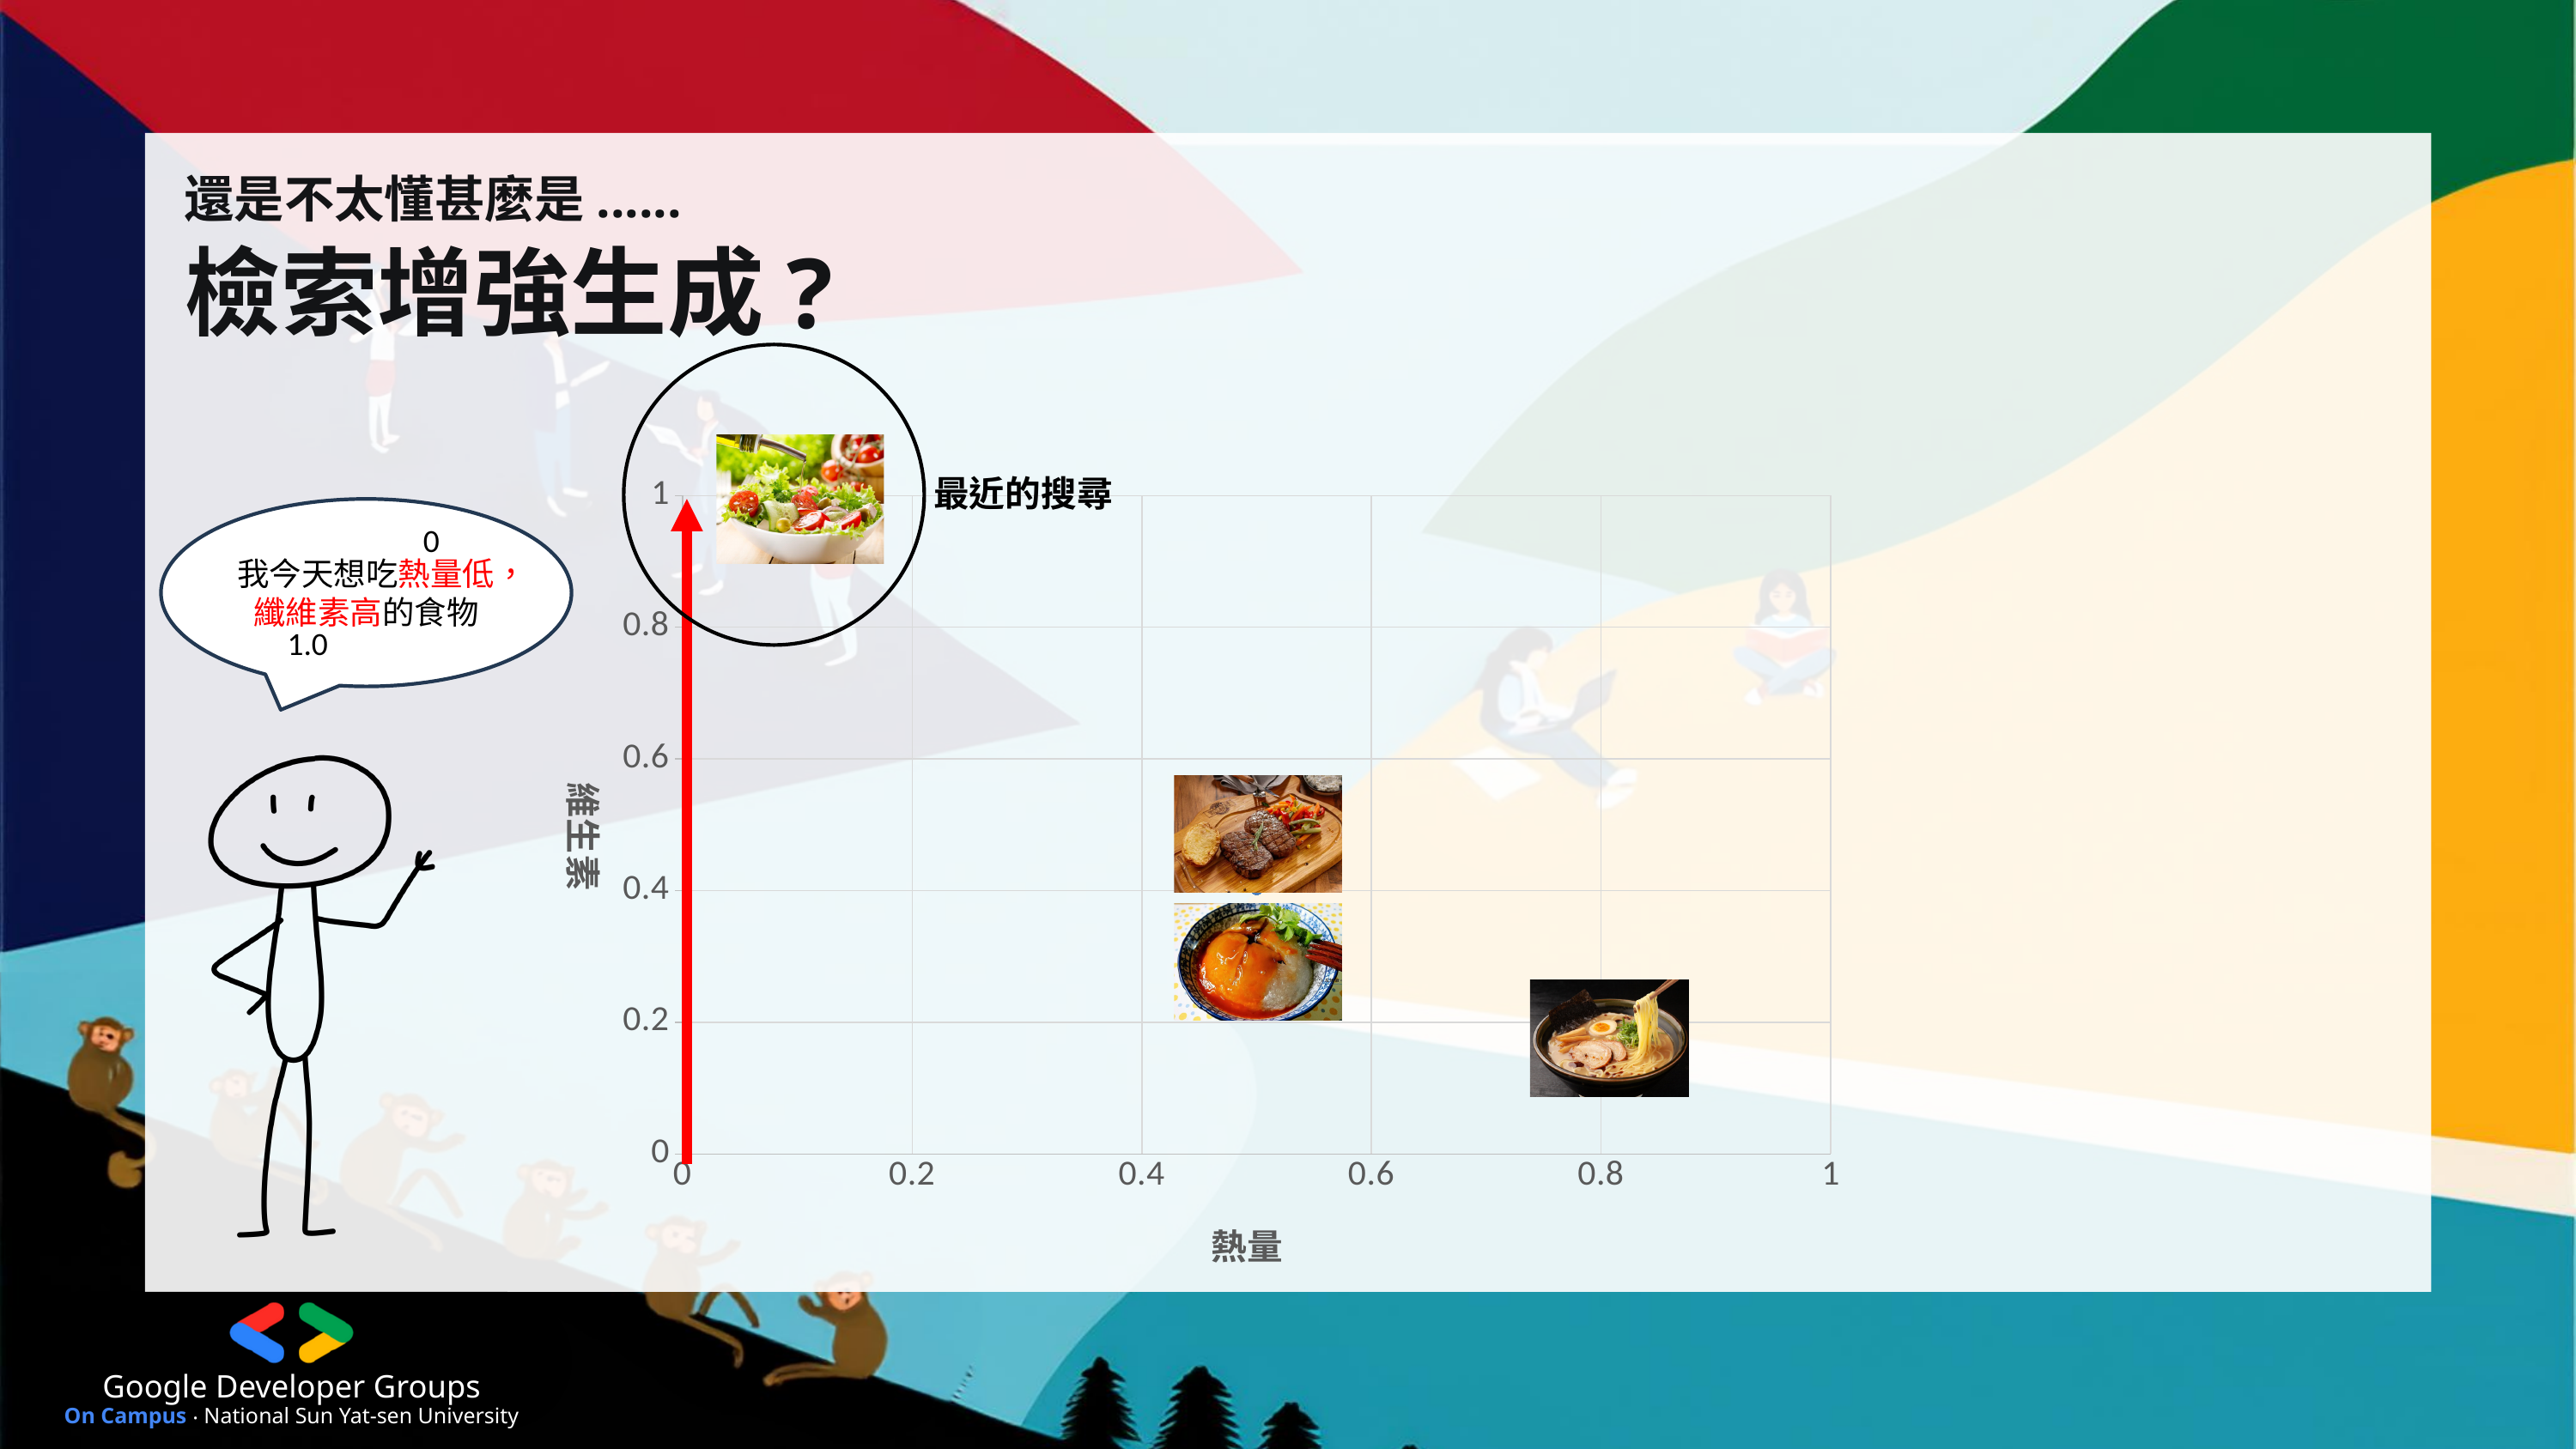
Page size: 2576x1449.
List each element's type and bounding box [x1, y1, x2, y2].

chart [548, 470, 1851, 1282]
text_box [0, 0, 2576, 1449]
